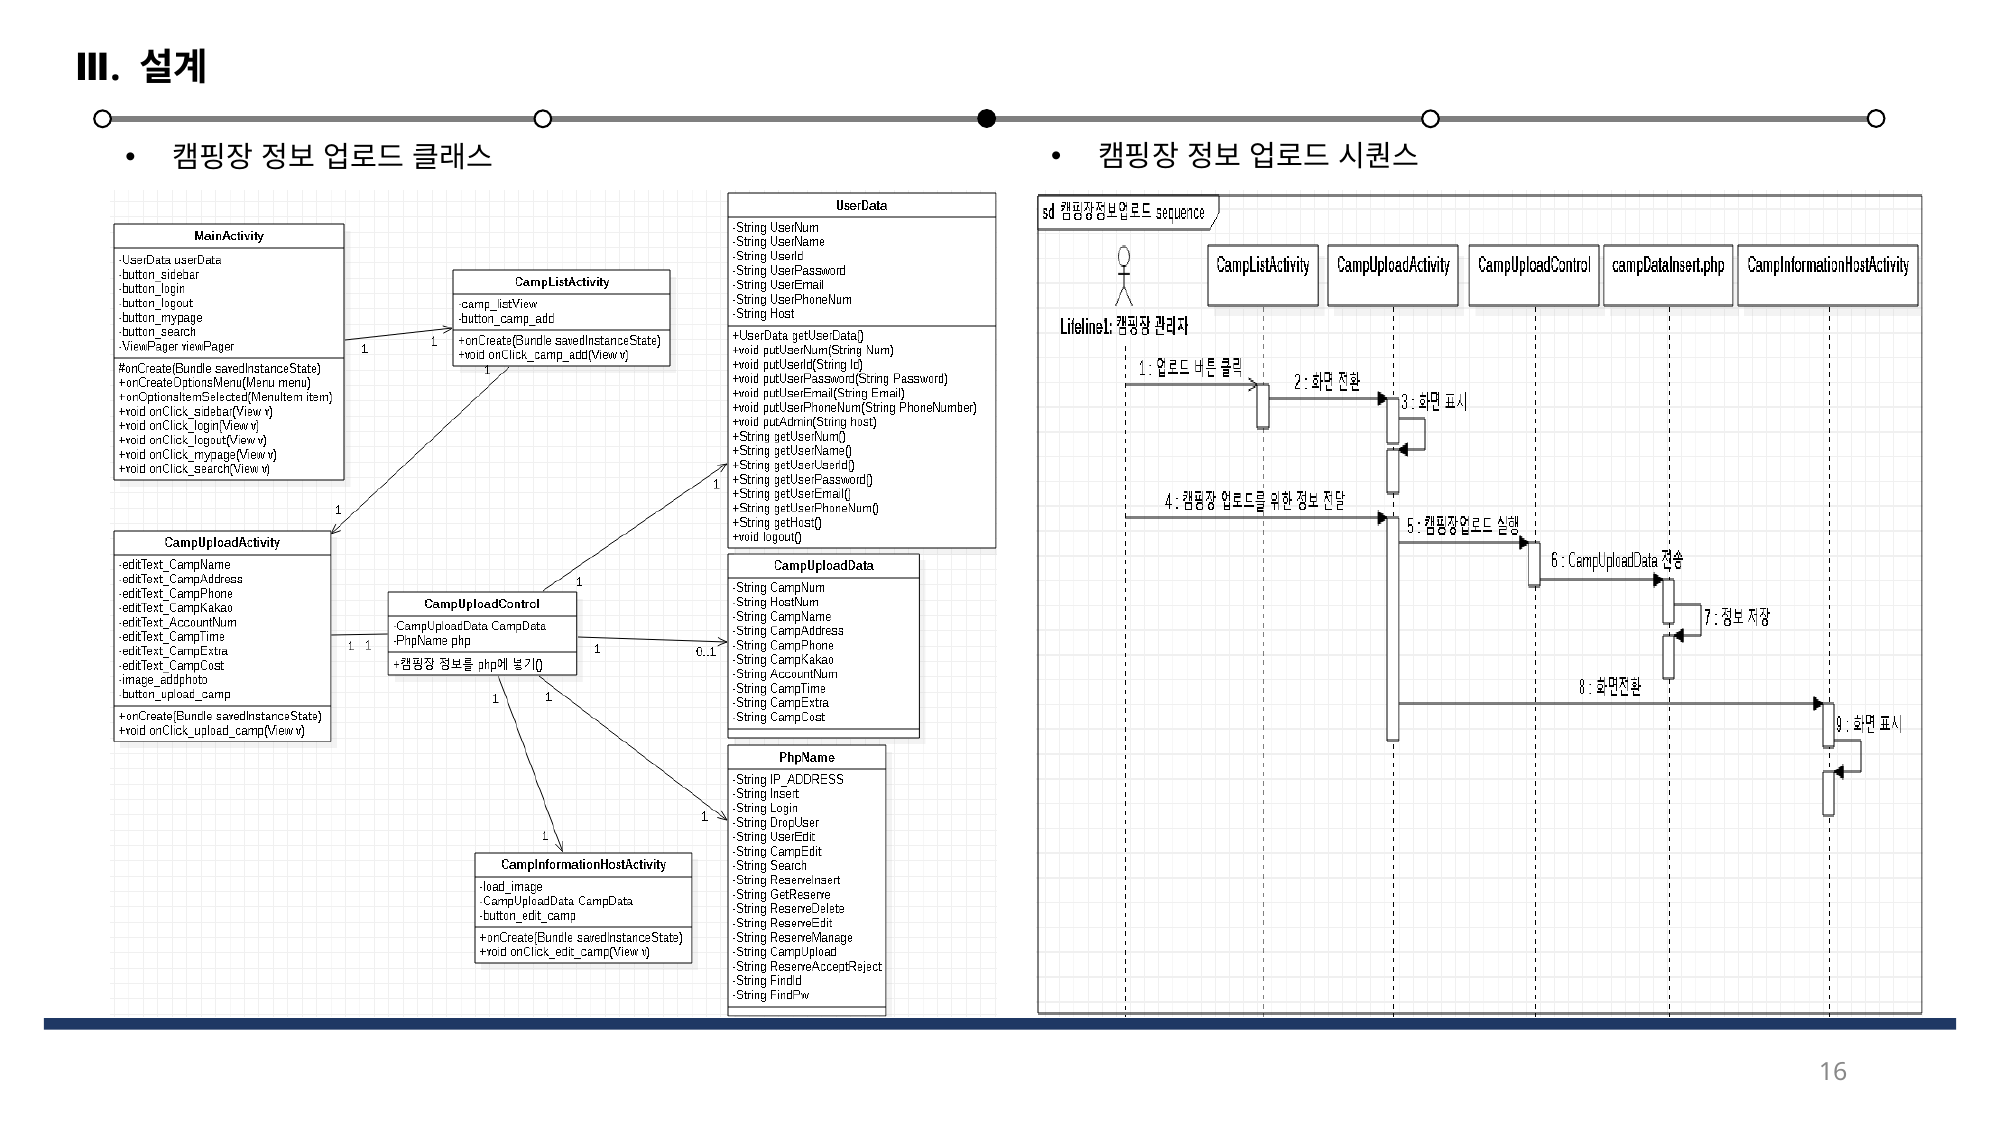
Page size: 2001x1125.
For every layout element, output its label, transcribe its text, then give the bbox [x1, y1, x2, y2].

text_box Ⅲ. 설계 [59, 35, 942, 96]
text_box 캠핑장 정보 업로드 클래스 [110, 131, 687, 182]
picture [1035, 190, 1923, 1018]
text_box [1422, 110, 1439, 118]
slide_number 16 [1412, 1042, 1863, 1103]
text_box 캠핑장 정보 업로드 시퀀스 [1036, 131, 1612, 180]
text_box [978, 110, 995, 118]
text_box [534, 110, 552, 118]
text_box [94, 110, 111, 127]
text_box [43, 1018, 1957, 1030]
picture [110, 190, 997, 1018]
text_box [1867, 110, 1885, 123]
